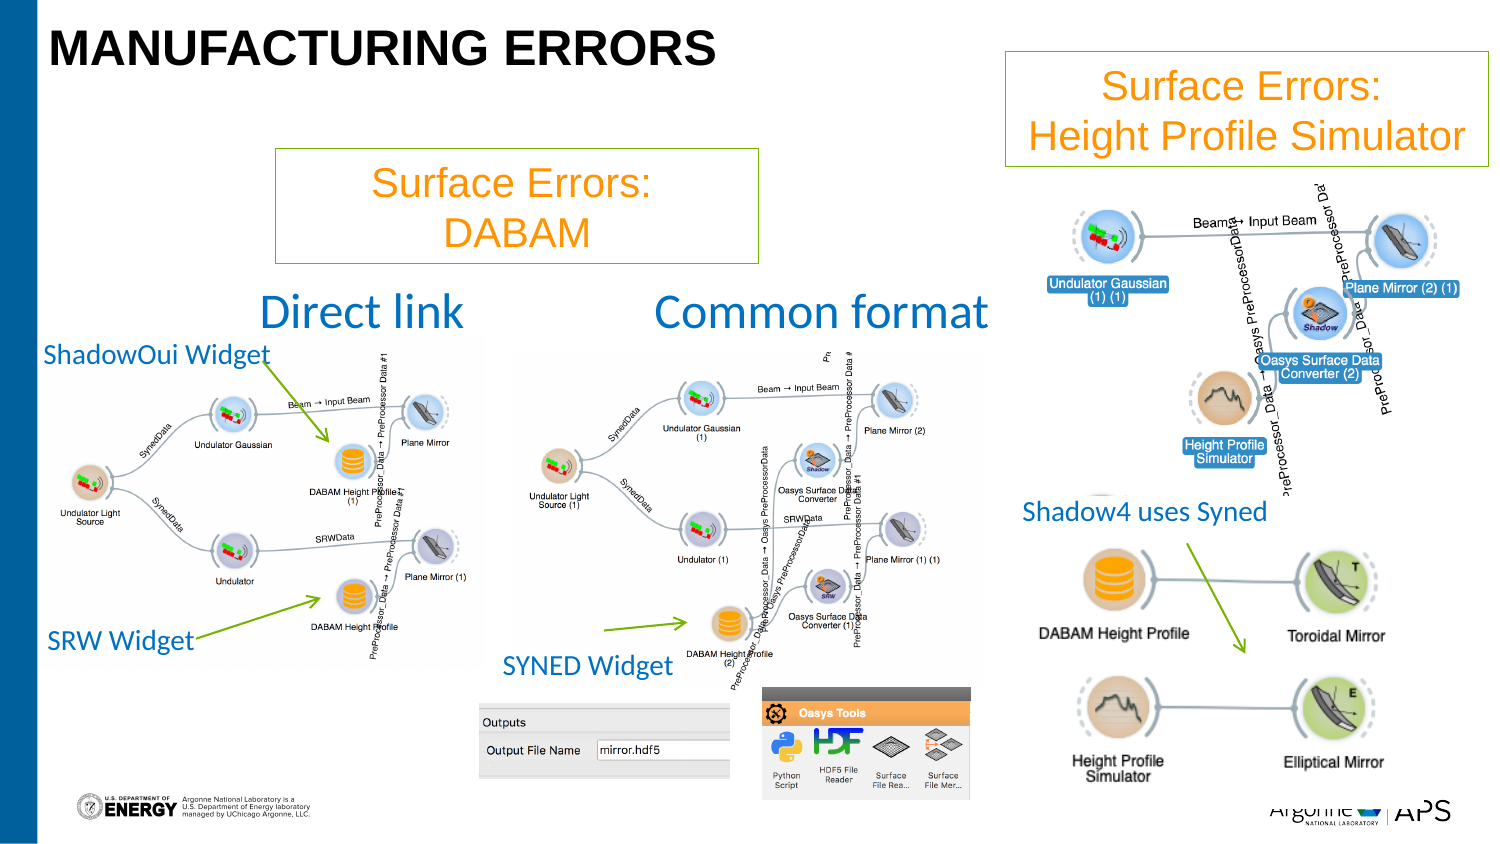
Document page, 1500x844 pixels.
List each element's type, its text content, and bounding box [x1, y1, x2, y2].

text_box Surface Errors: DABAM [275, 148, 759, 264]
picture [990, 184, 1500, 496]
text_box Surface Errors: Height Profile Simulator [1005, 51, 1489, 167]
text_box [1186, 543, 1246, 654]
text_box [38, 271, 990, 800]
picture [1008, 509, 1461, 836]
picture [76, 800, 312, 820]
title Manufacturing Errors [33, 0, 1500, 135]
text_box Shadow4 uses Syned [1007, 496, 1284, 535]
